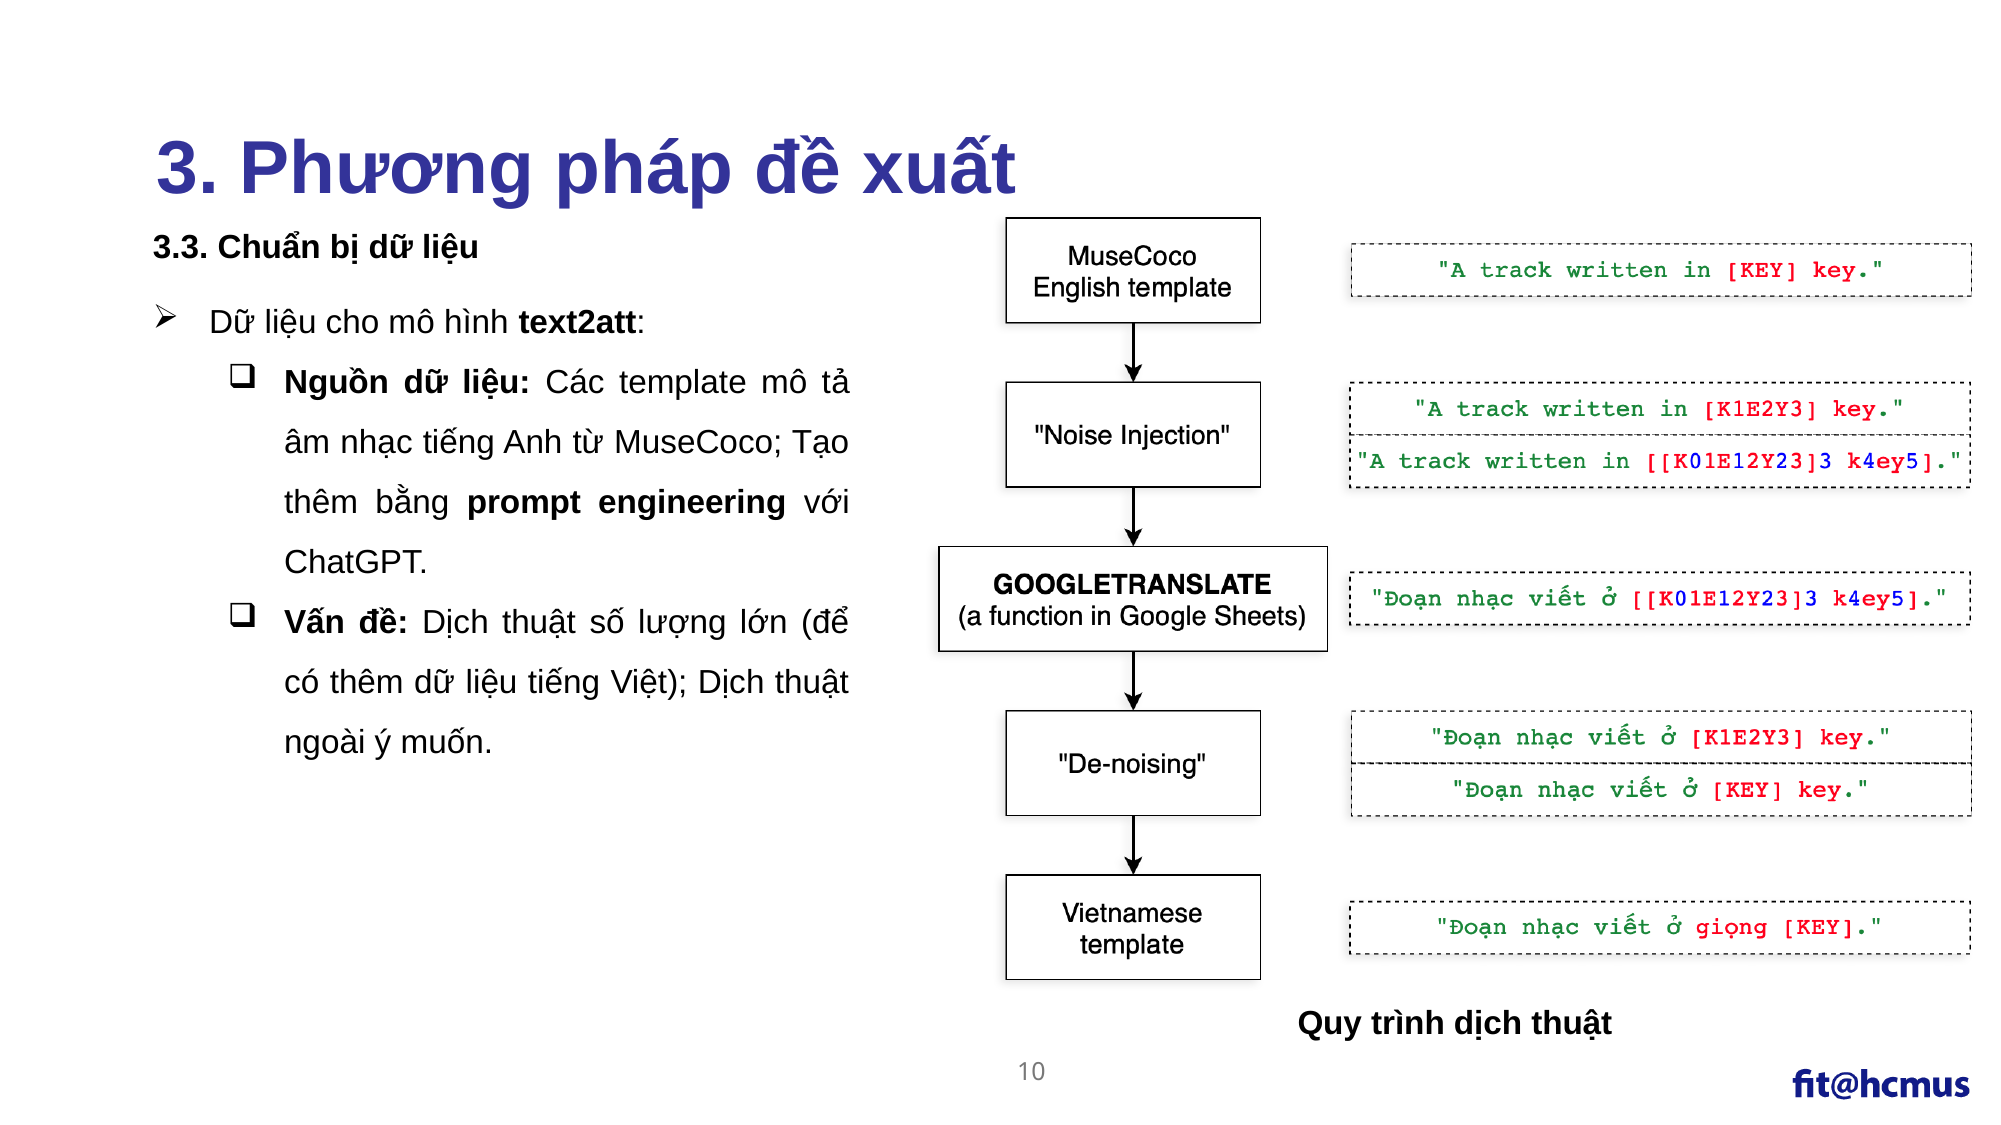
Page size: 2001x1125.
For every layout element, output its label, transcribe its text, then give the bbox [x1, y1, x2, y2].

text_box Quy trình dịch thuật [1012, 987, 1898, 1049]
picture [1783, 1061, 1972, 1106]
text_box 3. Phương pháp đề xuất [156, 111, 1018, 216]
text_box 3.3. Chuẩn bị dữ liệu [138, 217, 544, 273]
text_box Dữ liệu cho mô hình text2att: Nguồn dữ liệu: Các template mô tả âm nhạc tiếng Anh từ MuseCoco; Tạo thêm bằng prompt engineering với ChatGPT. Vấn đề: Dịch thuật số lượng lớn (để có thêm dữ liệu tiếng Việt); Dịch thuật ngoài ý muốn. [138, 273, 865, 827]
picture [938, 216, 1972, 981]
slide_number 10 [595, 1042, 1046, 1103]
